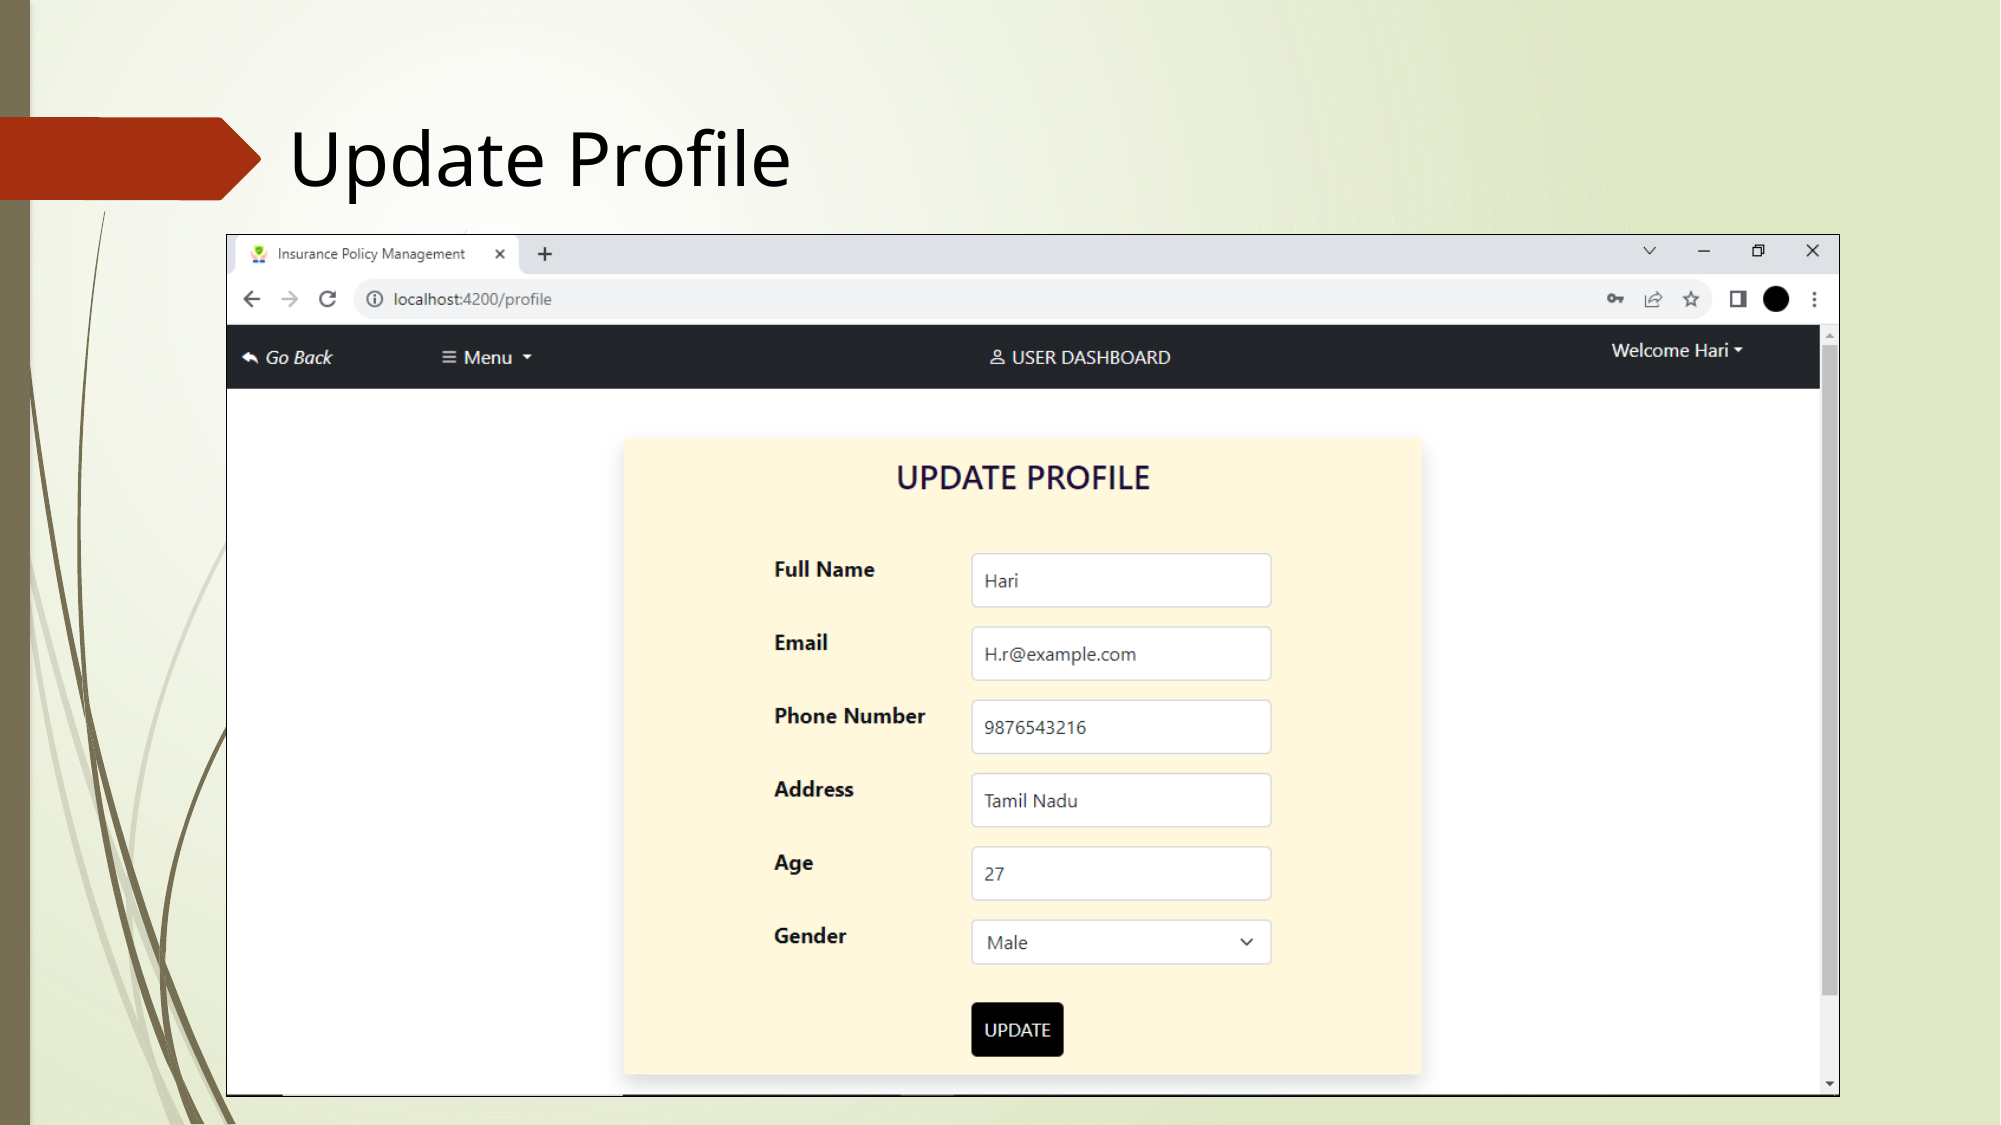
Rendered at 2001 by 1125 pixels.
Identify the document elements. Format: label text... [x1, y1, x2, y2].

picture [225, 234, 1840, 1098]
text_box Update Profile [273, 104, 809, 209]
